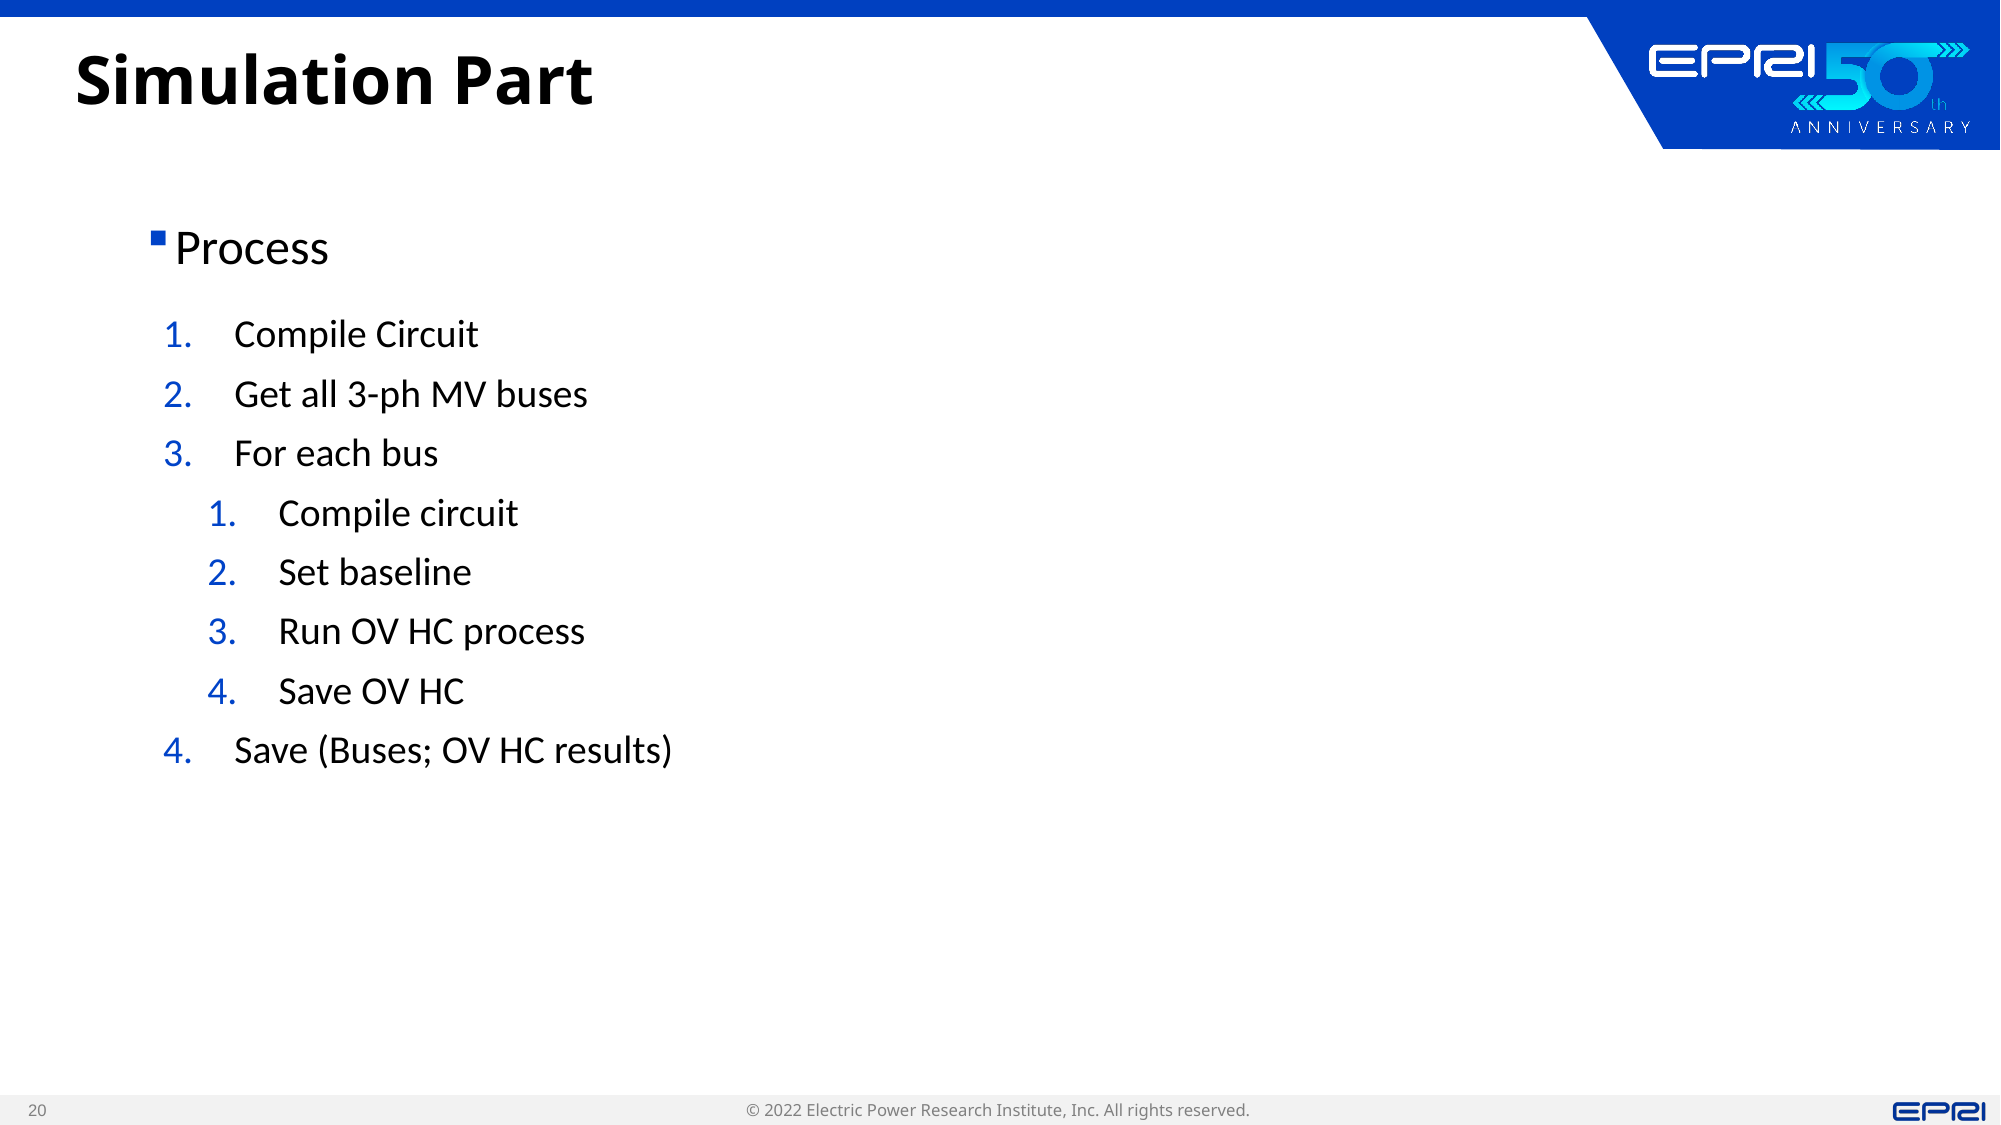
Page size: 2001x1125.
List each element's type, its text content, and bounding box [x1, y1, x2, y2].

title Simulation Part [59, 29, 1636, 151]
text_box Compile Circuit Get all 3-ph MV buses For each bus Compile circuit Set baseline Run OV HC process Save OV HC Save (Buses; OV HC results) [103, 300, 1837, 784]
picture [1634, 0, 2000, 150]
text_box Process [132, 206, 1243, 300]
picture [1892, 1102, 1986, 1121]
